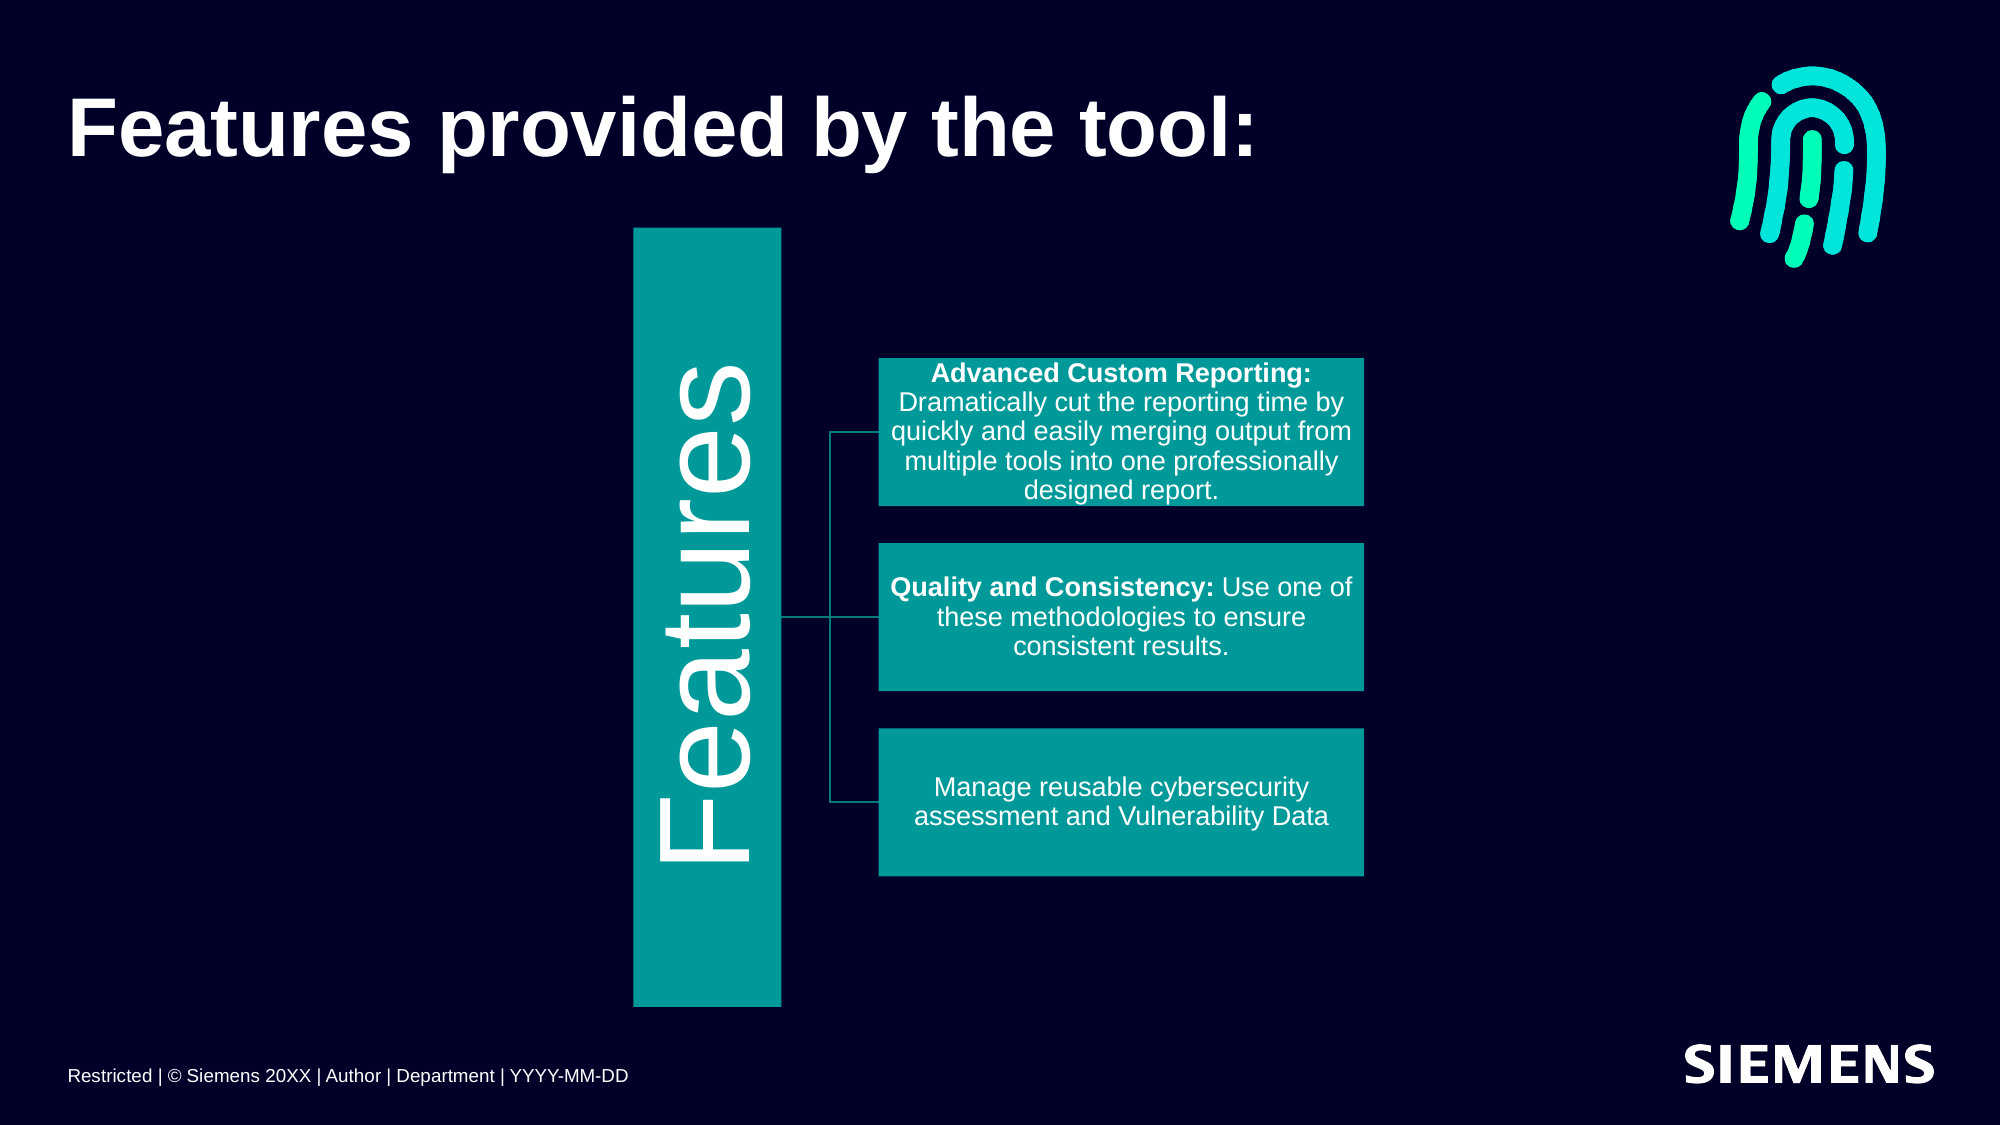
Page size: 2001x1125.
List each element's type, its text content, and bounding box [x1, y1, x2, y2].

title Features provided by the tool: [67, 71, 1592, 274]
picture [1730, 65, 1886, 268]
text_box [331, 227, 1667, 1007]
footer Restricted | © Siemens 20XX | Author | Department | YYYY-MM-DD [67, 1035, 1592, 1125]
picture [1685, 1044, 1934, 1084]
